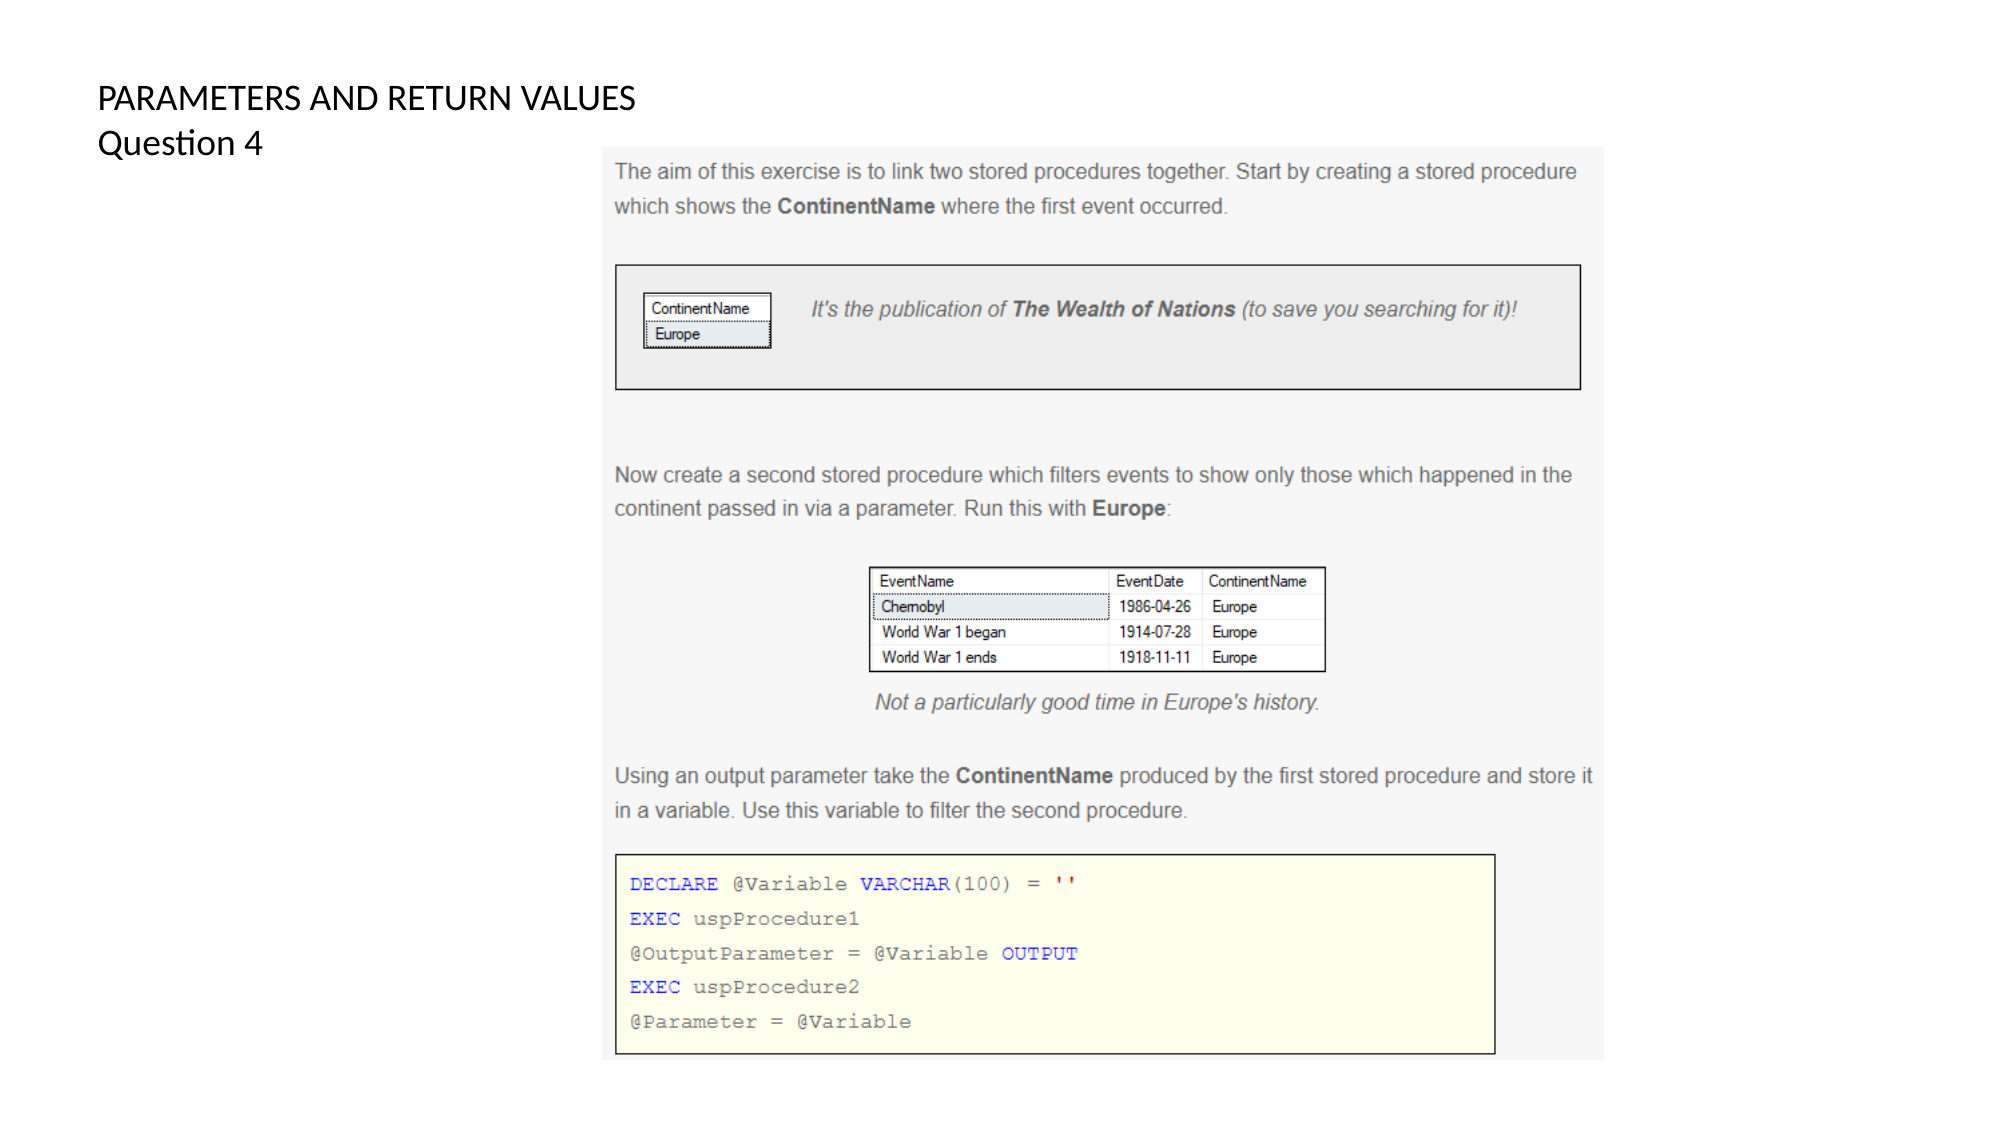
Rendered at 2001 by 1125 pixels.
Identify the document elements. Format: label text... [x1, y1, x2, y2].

text_box PARAMETERS AND RETURN VALUES Question 4 [82, 65, 1083, 171]
picture [602, 147, 1604, 1060]
